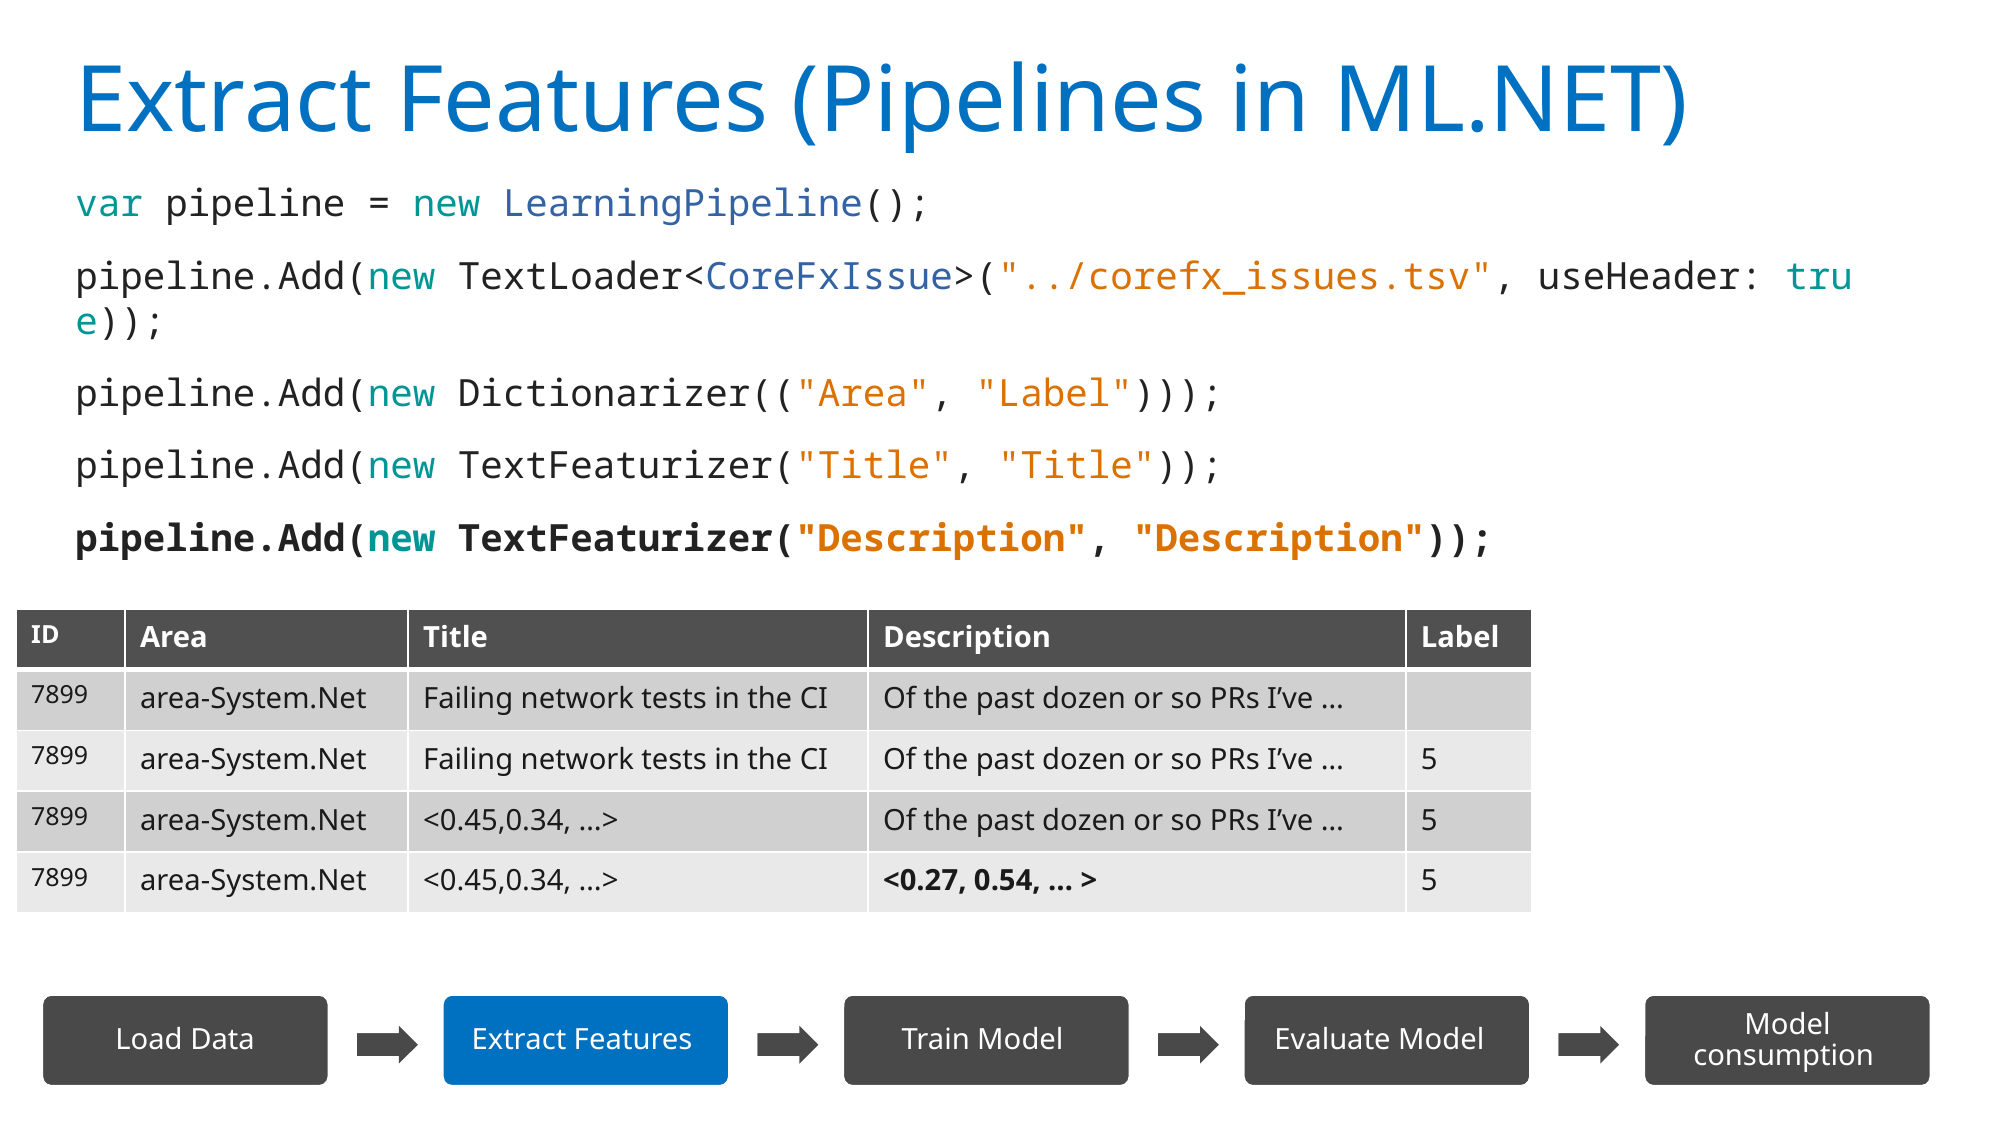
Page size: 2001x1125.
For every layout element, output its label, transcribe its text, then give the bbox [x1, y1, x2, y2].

table_cell 5 [1407, 731, 1531, 790]
table_header Label [1407, 610, 1531, 667]
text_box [843, 994, 1130, 1087]
table_cell area-System.Net [126, 731, 407, 790]
table_cell area-System.Net [126, 672, 407, 730]
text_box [356, 1025, 418, 1064]
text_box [1558, 1025, 1620, 1064]
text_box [1243, 994, 1531, 1087]
table_cell Of the past dozen or so PRs I’ve … [869, 672, 1405, 730]
table_cell Of the past dozen or so PRs I’ve … [869, 731, 1405, 790]
table_cell 7899 [17, 672, 124, 730]
table_cell 5 [1407, 853, 1531, 912]
table_cell Failing network tests in the CI [409, 731, 867, 790]
table_cell 7899 [17, 853, 124, 912]
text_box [757, 1025, 819, 1064]
table_header Description [869, 610, 1405, 667]
table_cell <0.45,0.34, …> [409, 853, 867, 912]
table_cell 5 [1407, 792, 1531, 851]
table_cell <0.27, 0.54, … > [869, 853, 1405, 912]
table_cell area-System.Net [126, 792, 407, 851]
table_cell 7899 [17, 792, 124, 851]
text_box var pipeline = new LearningPipeline(); pipeline.Add(new TextLoader<CoreFxIssue>("../corefx_issues.tsv", useHeader: true)); pipeline.Add(new Dictionarizer(("Area", "Label"))); pipeline.Add(new TextFeaturizer("Title", "Title")); pipeline.Add(new TextFeaturizer("Description", "Description")); [60, 171, 1869, 774]
table_cell Failing network tests in the CI [409, 672, 867, 730]
table_header ID [17, 610, 124, 667]
table_cell Of the past dozen or so PRs I’ve … [869, 792, 1405, 851]
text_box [442, 994, 730, 1087]
table_cell [1407, 672, 1531, 730]
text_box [42, 994, 329, 1087]
table_cell area-System.Net [126, 853, 407, 912]
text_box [1157, 1025, 1219, 1064]
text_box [1644, 994, 1931, 1087]
table_header Area [126, 610, 407, 667]
table_header Title [409, 610, 867, 667]
table_cell 7899 [17, 731, 124, 790]
text_box Extract Features (Pipelines in ML.NET) [60, 34, 1786, 170]
table_cell <0.45,0.34, …> [409, 792, 867, 851]
